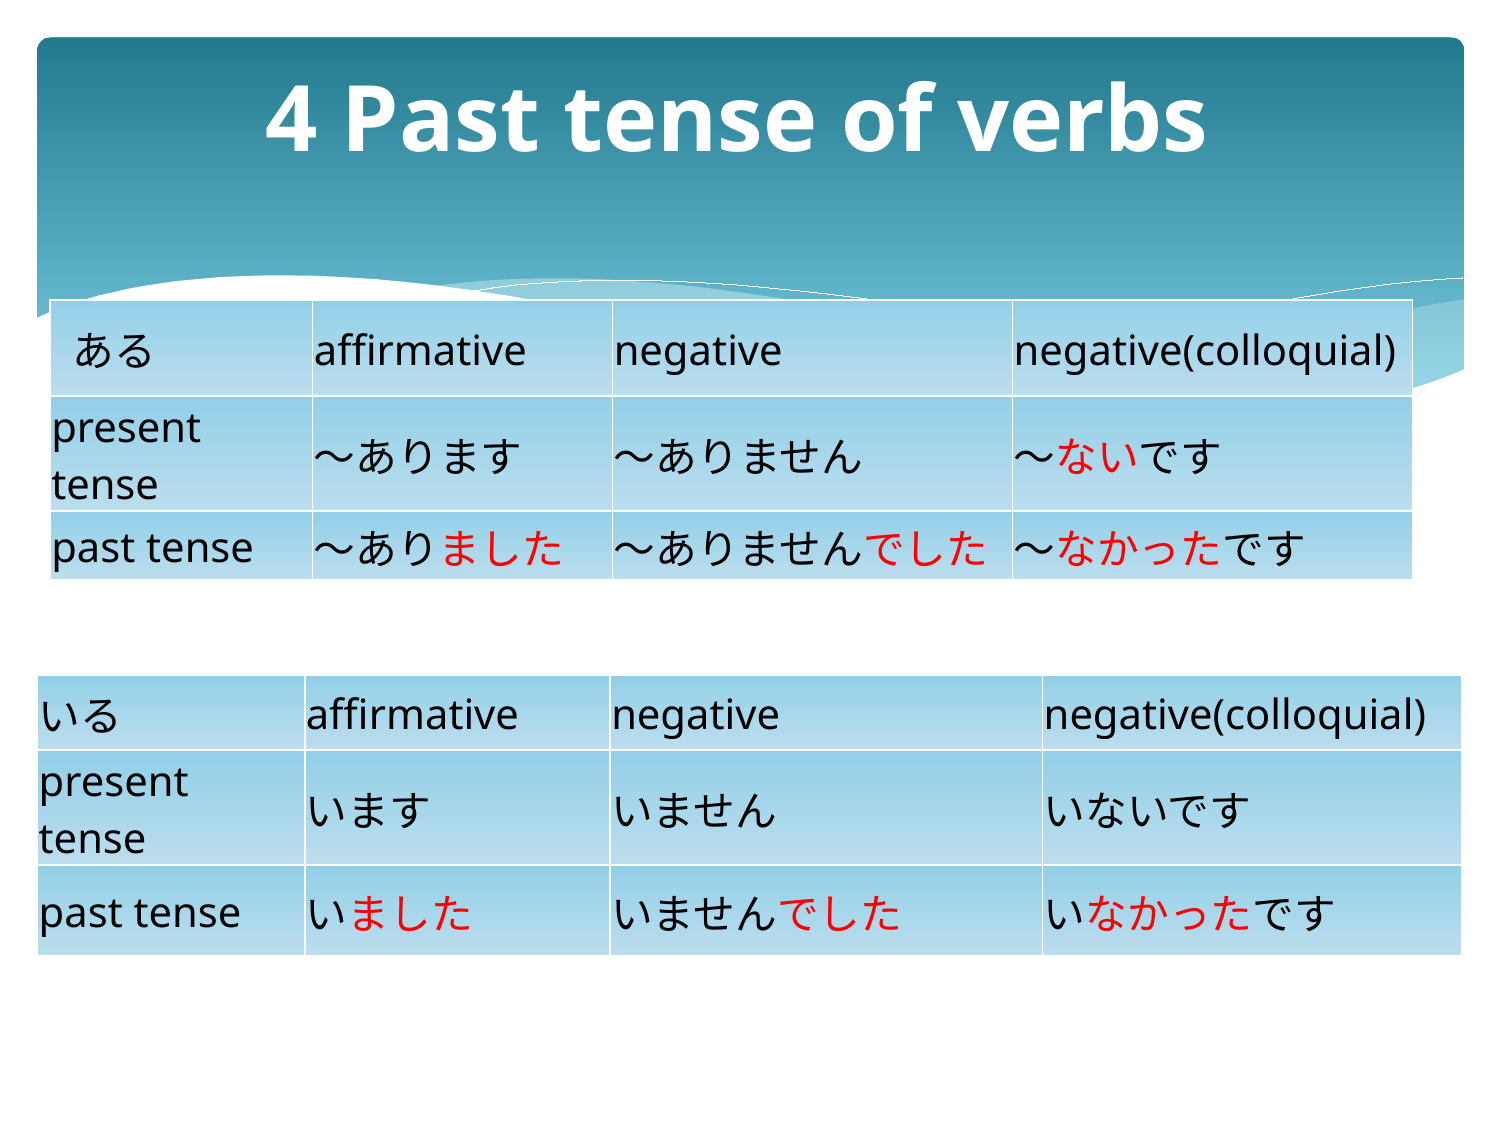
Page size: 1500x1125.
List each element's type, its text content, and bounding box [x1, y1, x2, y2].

table_cell present tense [51, 397, 312, 510]
table_cell います [306, 751, 609, 864]
table_header negative [613, 301, 1012, 395]
table_cell いました [306, 866, 609, 955]
table_cell いませんでした [611, 866, 1042, 955]
table_cell ～あります [313, 397, 612, 510]
table_cell ～ありません [613, 397, 1012, 510]
table_header affirmative [306, 676, 609, 749]
title 4 Past tense of verbs [62, 37, 1413, 195]
table_cell ～ないです [1013, 397, 1412, 510]
table_cell past tense [38, 866, 304, 955]
table_cell past tense [51, 512, 312, 579]
table_header negative(colloquial) [1013, 301, 1412, 395]
table_header negative(colloquial) [1043, 676, 1461, 749]
table_cell いません [611, 751, 1042, 864]
table_cell present tense [38, 751, 304, 864]
table_header negative [611, 676, 1042, 749]
table_cell いないです [1043, 751, 1461, 864]
table_cell ～ありました [313, 512, 612, 579]
table_cell ～ありませんでした [613, 512, 1012, 579]
table_cell いなかったです [1043, 866, 1461, 955]
table_header ある [51, 301, 312, 395]
table_header いる [38, 676, 304, 749]
table_header affirmative [313, 301, 612, 395]
table_cell ～なかったです [1013, 512, 1412, 579]
